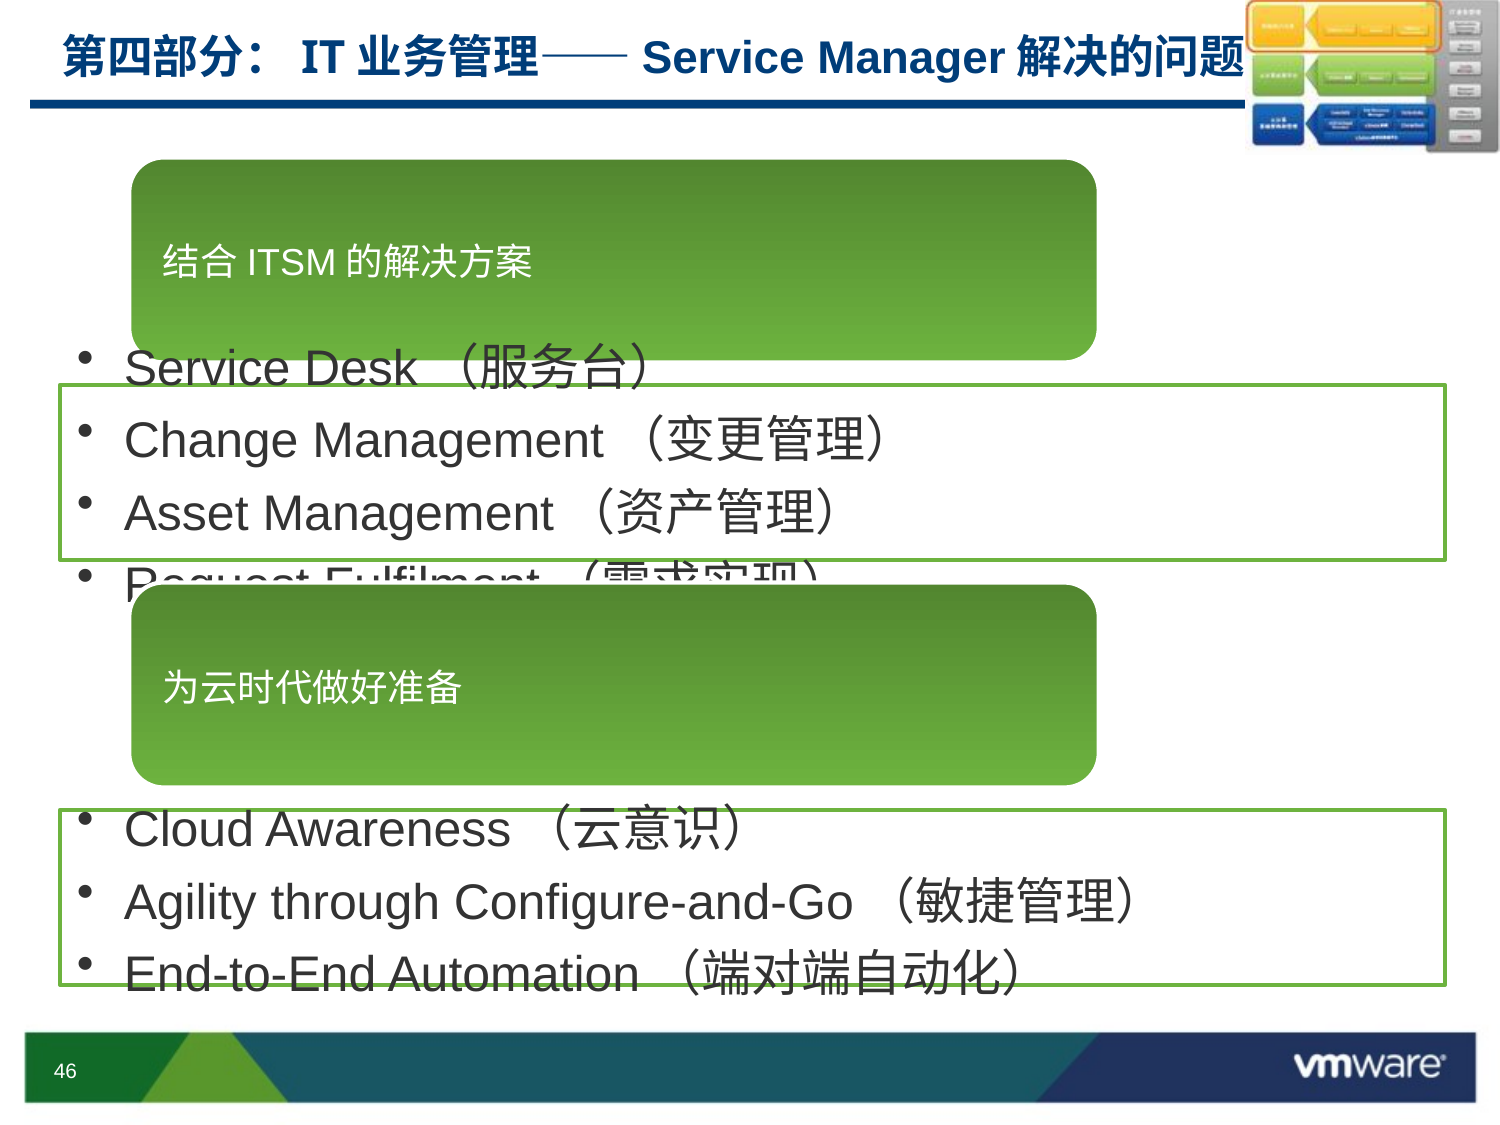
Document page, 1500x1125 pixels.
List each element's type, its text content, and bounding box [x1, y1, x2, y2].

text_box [59, 134, 1446, 986]
picture [0, 0, 1500, 1125]
title 第四部分：IT业务管理——Service Manager解决的问题(ITSM) [61, 28, 1239, 83]
